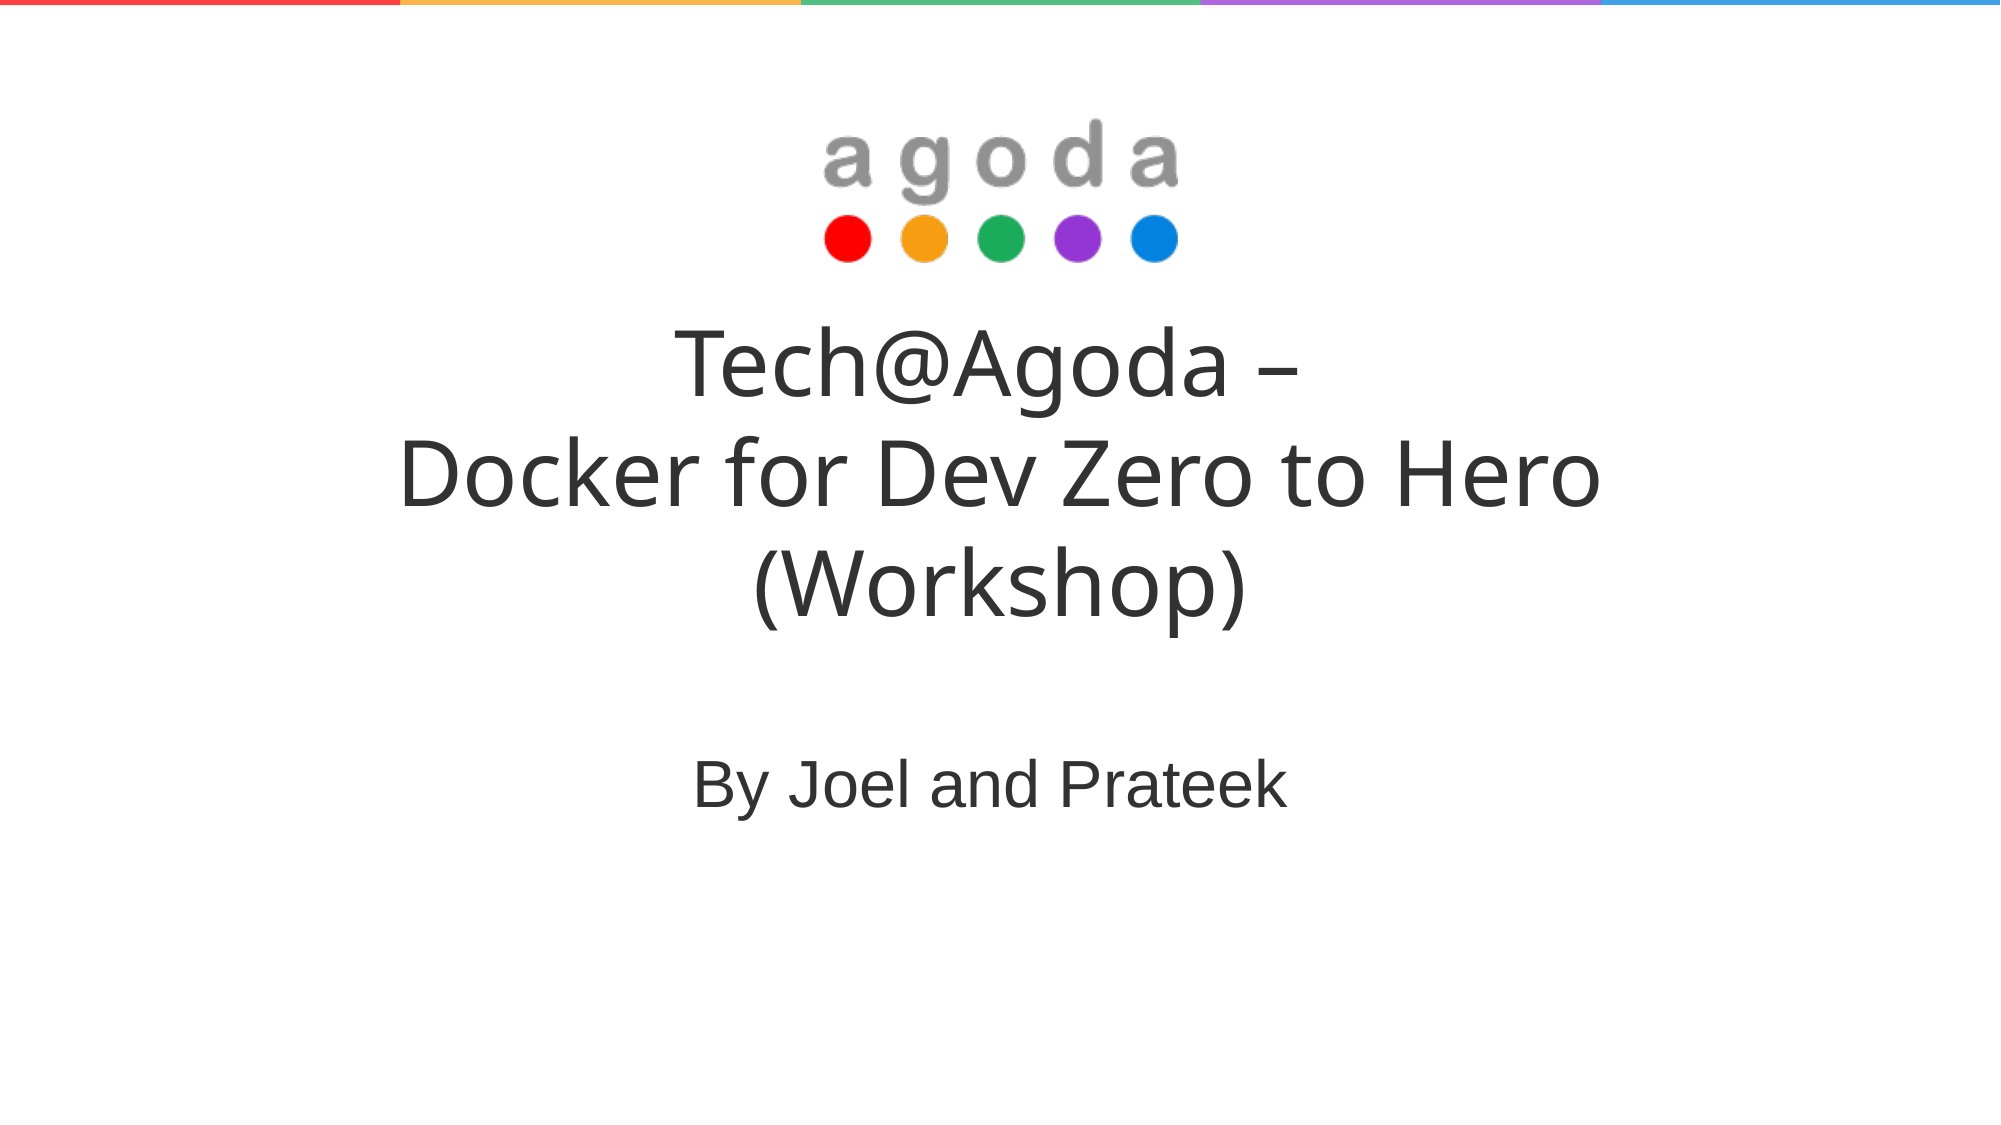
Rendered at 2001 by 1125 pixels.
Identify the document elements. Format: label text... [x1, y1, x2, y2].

picture [811, 79, 1189, 301]
subtitle By Joel and Prateek [300, 637, 1700, 925]
picture [0, 0, 2000, 8]
title Tech@Agoda – Docker for Dev Zero to Hero (Workshop) [150, 349, 1850, 591]
